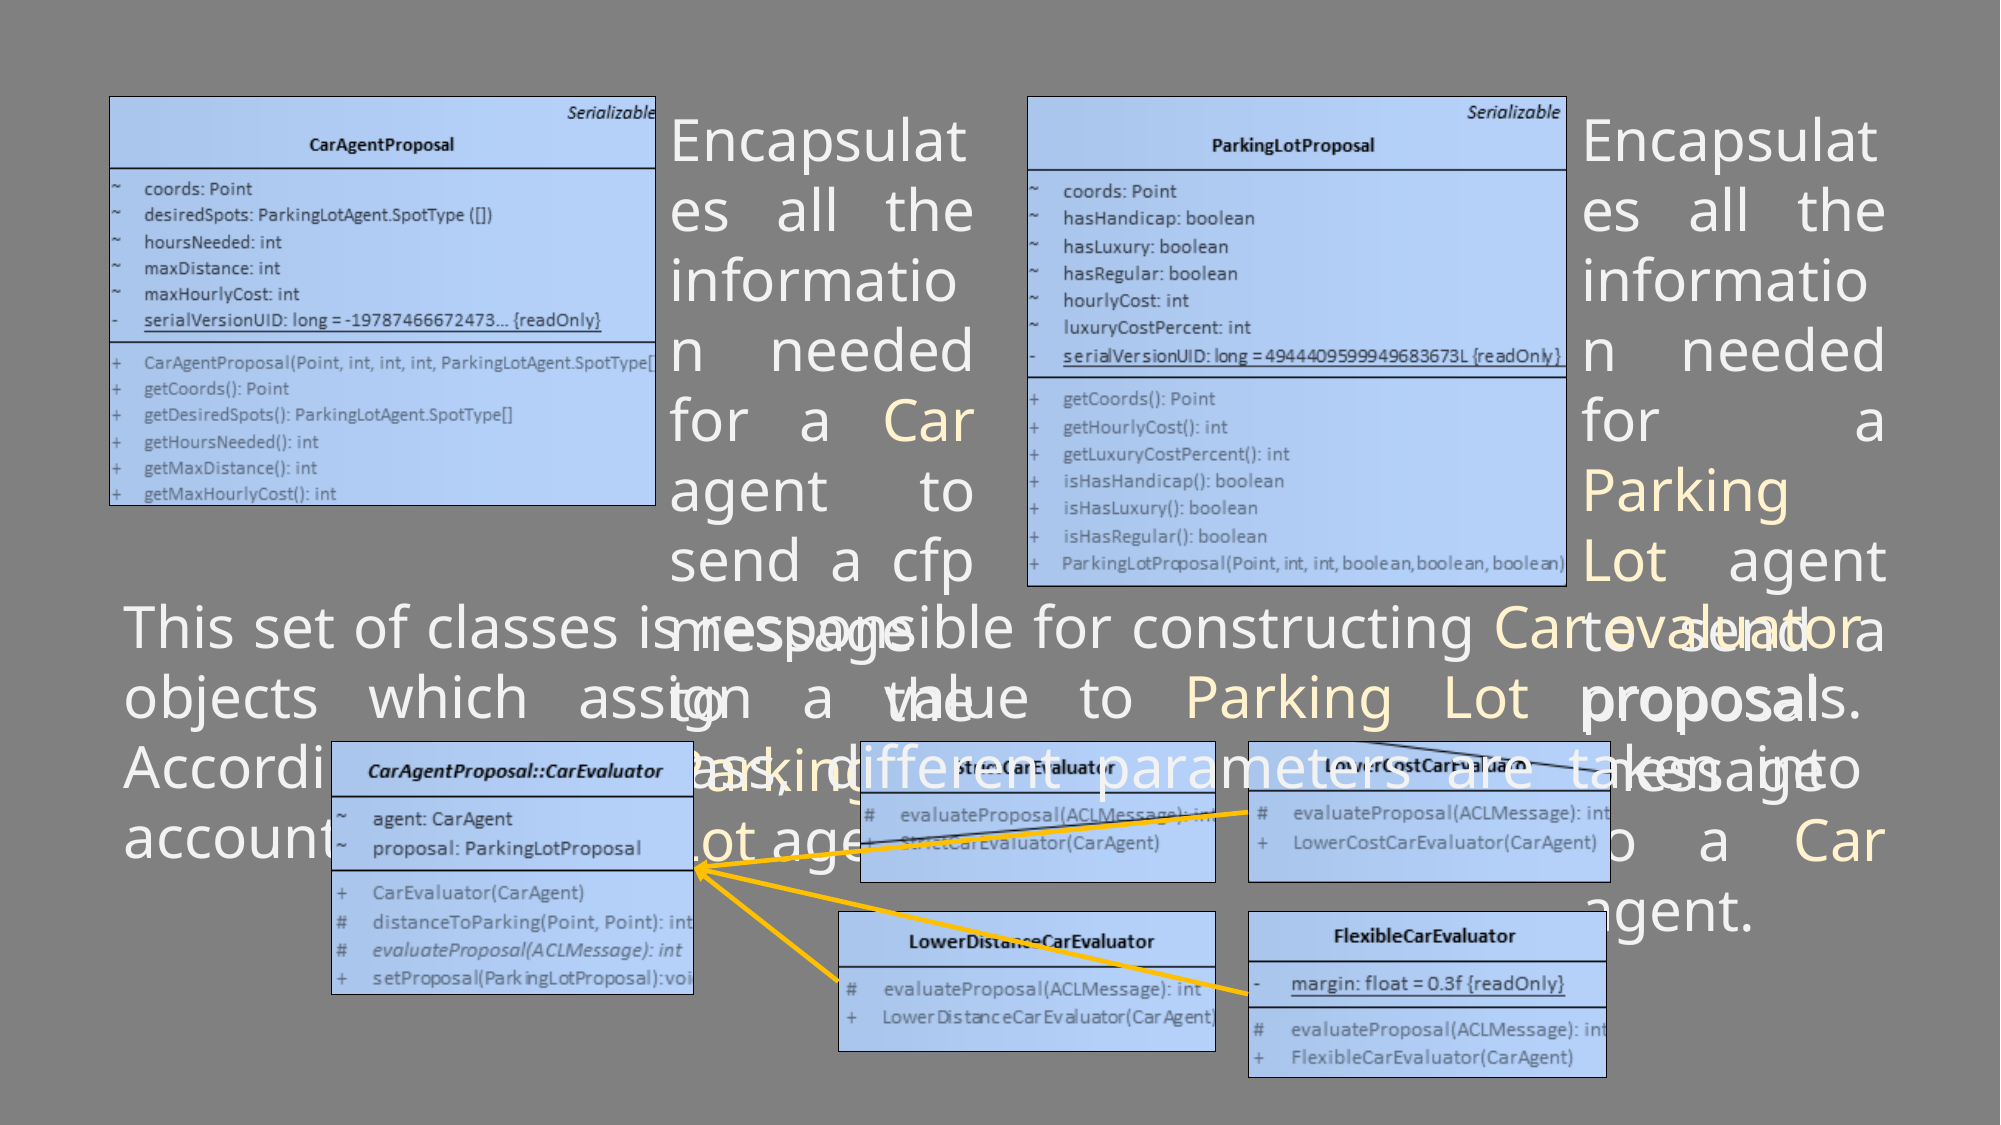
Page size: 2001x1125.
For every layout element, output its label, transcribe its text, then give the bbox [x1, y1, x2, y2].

picture [1248, 911, 1607, 1078]
picture [331, 741, 694, 995]
picture [109, 96, 656, 506]
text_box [693, 868, 839, 982]
picture [859, 741, 1216, 812]
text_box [693, 811, 860, 868]
text_box This set of classes is responsible for constructing Car evaluator objects which assign a value to Parking Lot proposals. According to the class, different parameters are taken into account. [109, 582, 1878, 878]
picture [1027, 96, 1567, 587]
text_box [693, 867, 1249, 995]
text_box Encapsulates all the information needed for a Parking Lot agent to send a proposal message to a Car agent. [1566, 96, 1902, 1021]
picture [838, 995, 1216, 1052]
picture [1248, 741, 1611, 883]
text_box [860, 812, 1249, 867]
text_box Encapsulates all the information needed for a Car agent to send a cfp message to the Parking Lot agents. [655, 96, 991, 582]
